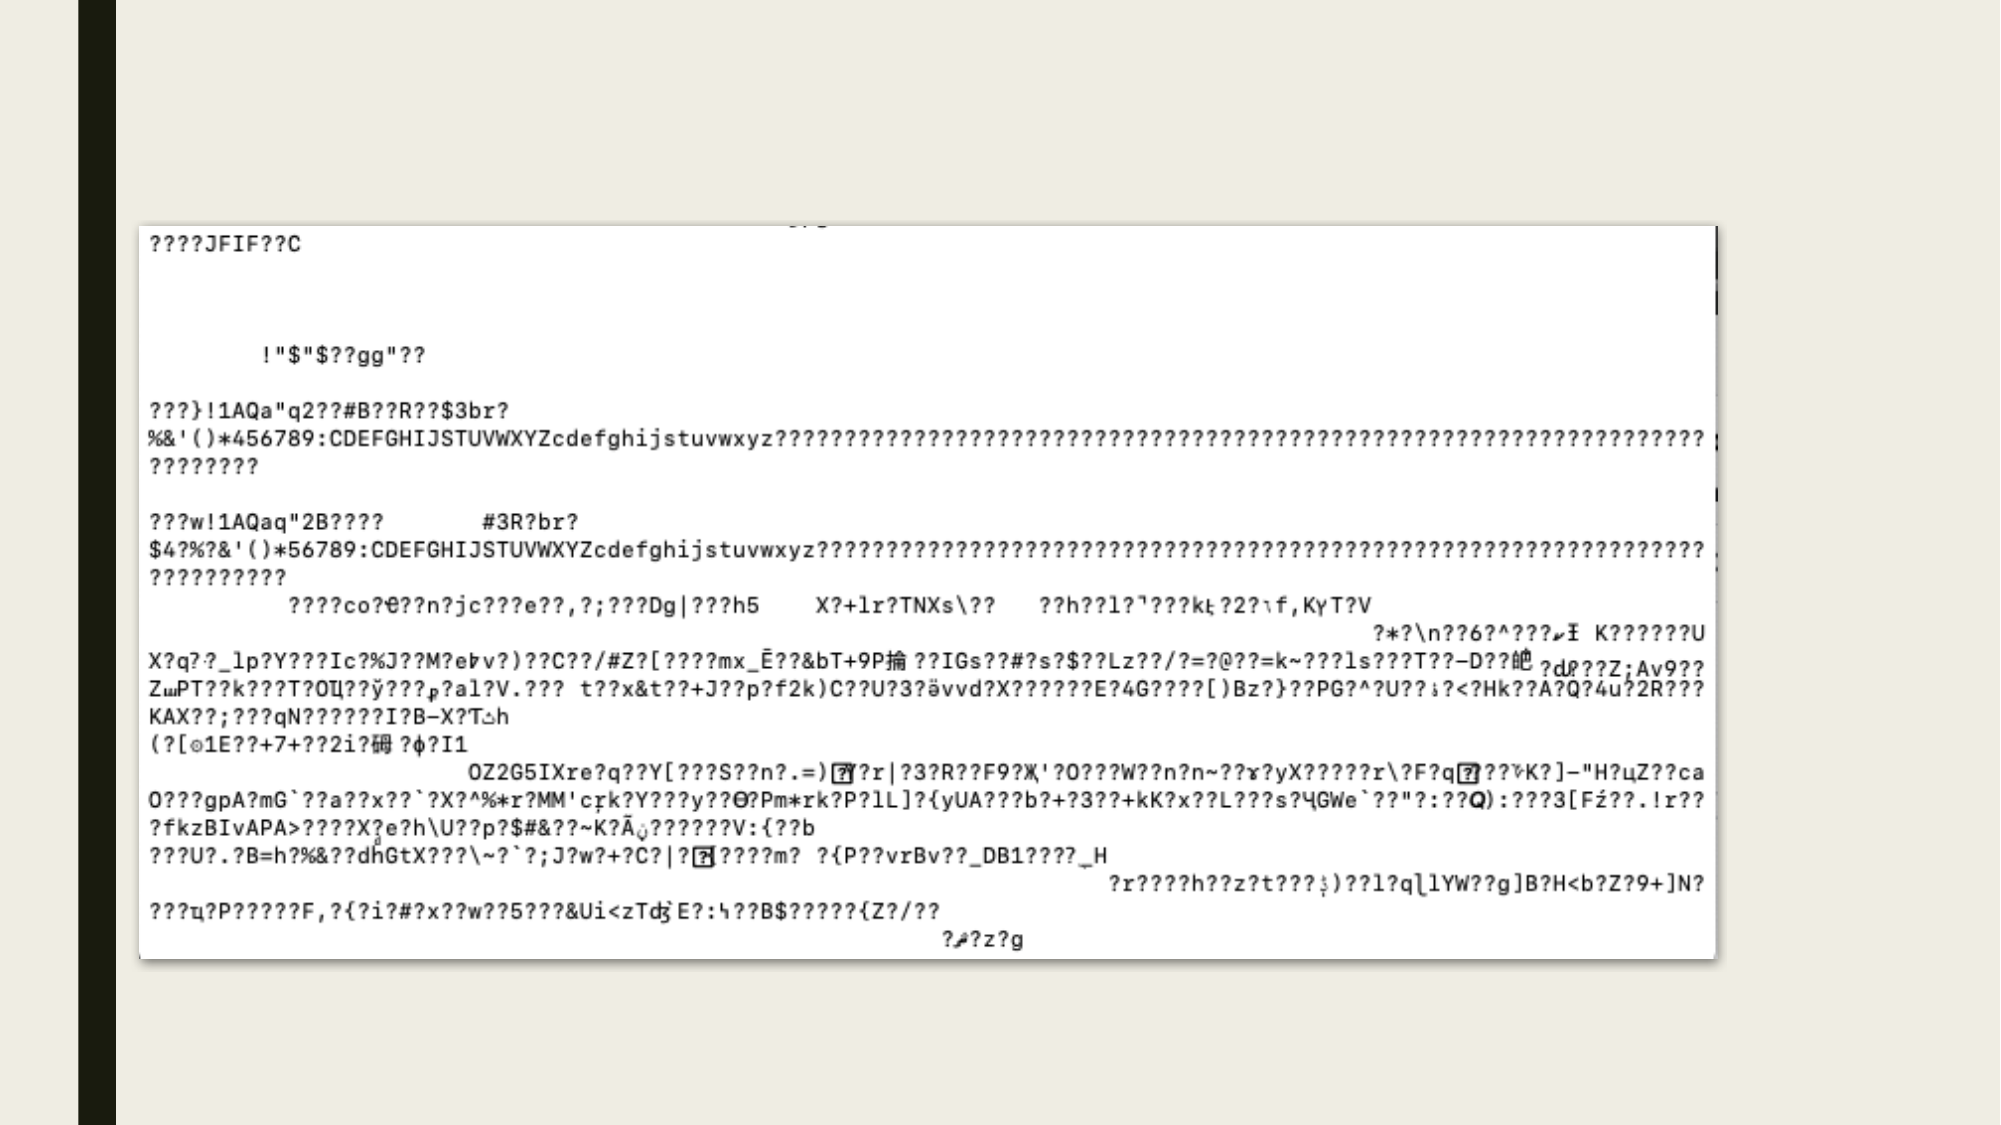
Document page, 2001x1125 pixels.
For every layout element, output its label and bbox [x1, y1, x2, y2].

picture [139, 226, 1718, 959]
